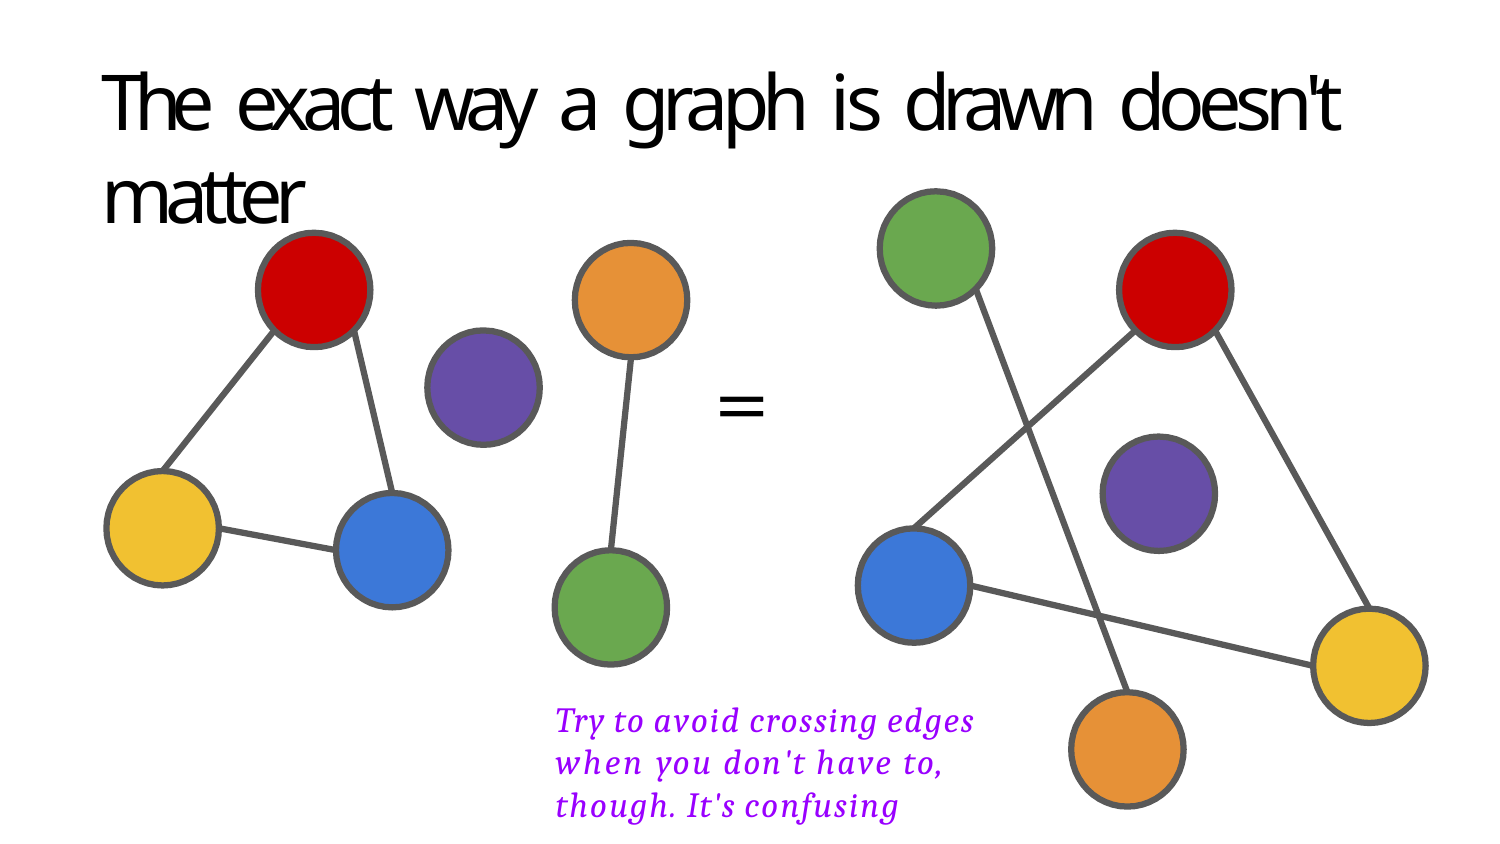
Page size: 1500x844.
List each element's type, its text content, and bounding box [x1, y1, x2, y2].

title The exact way a graph is drawn doesn't matter [99, 51, 1398, 239]
text_box = [712, 332, 783, 455]
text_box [551, 239, 691, 669]
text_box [854, 187, 1430, 811]
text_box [103, 229, 544, 611]
text_box Try to avoid crossing edges when you don't have to, though. It's confusing [553, 695, 999, 825]
